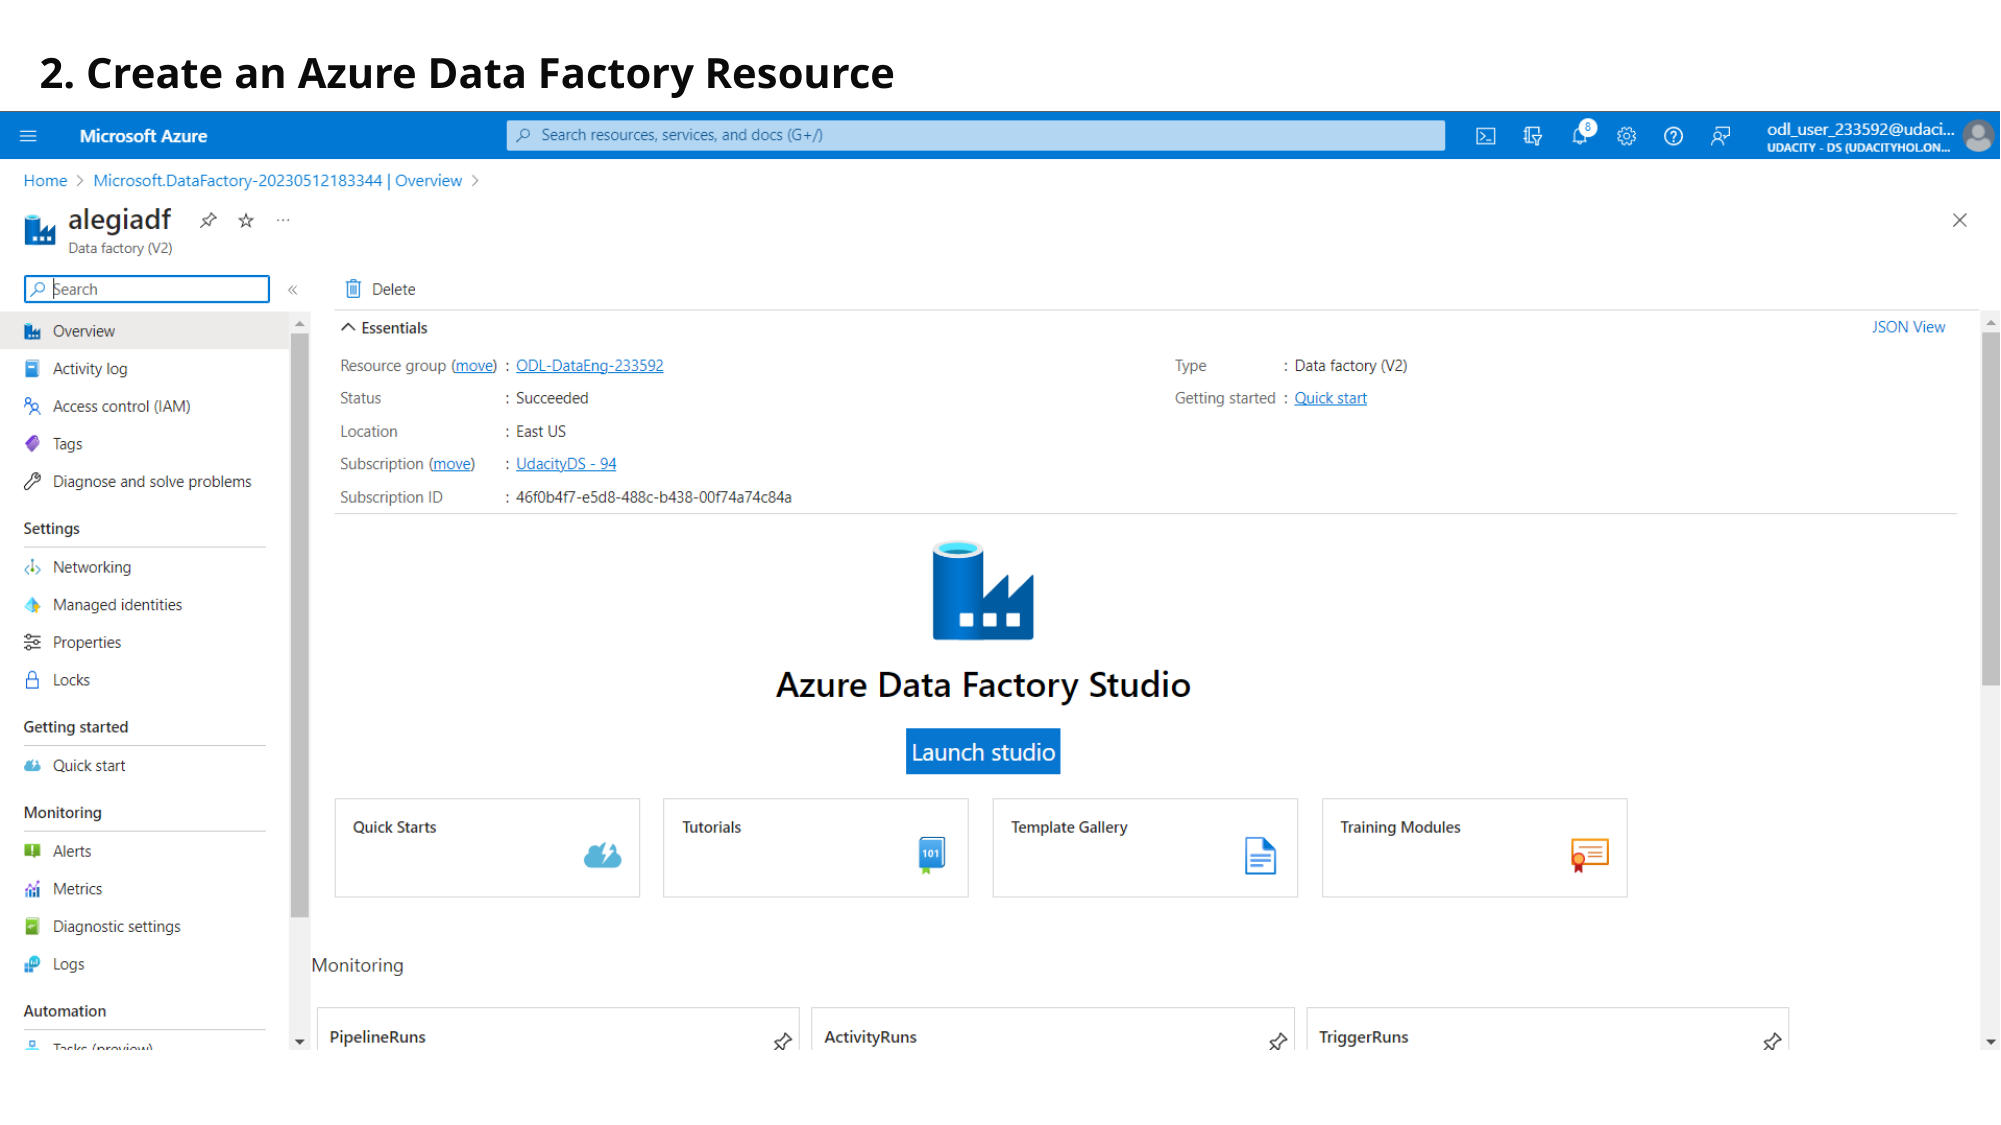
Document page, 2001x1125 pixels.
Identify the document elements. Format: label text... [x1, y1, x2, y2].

title 2. Create an Azure Data Factory Resource [24, 22, 1750, 111]
picture [0, 111, 2000, 1050]
